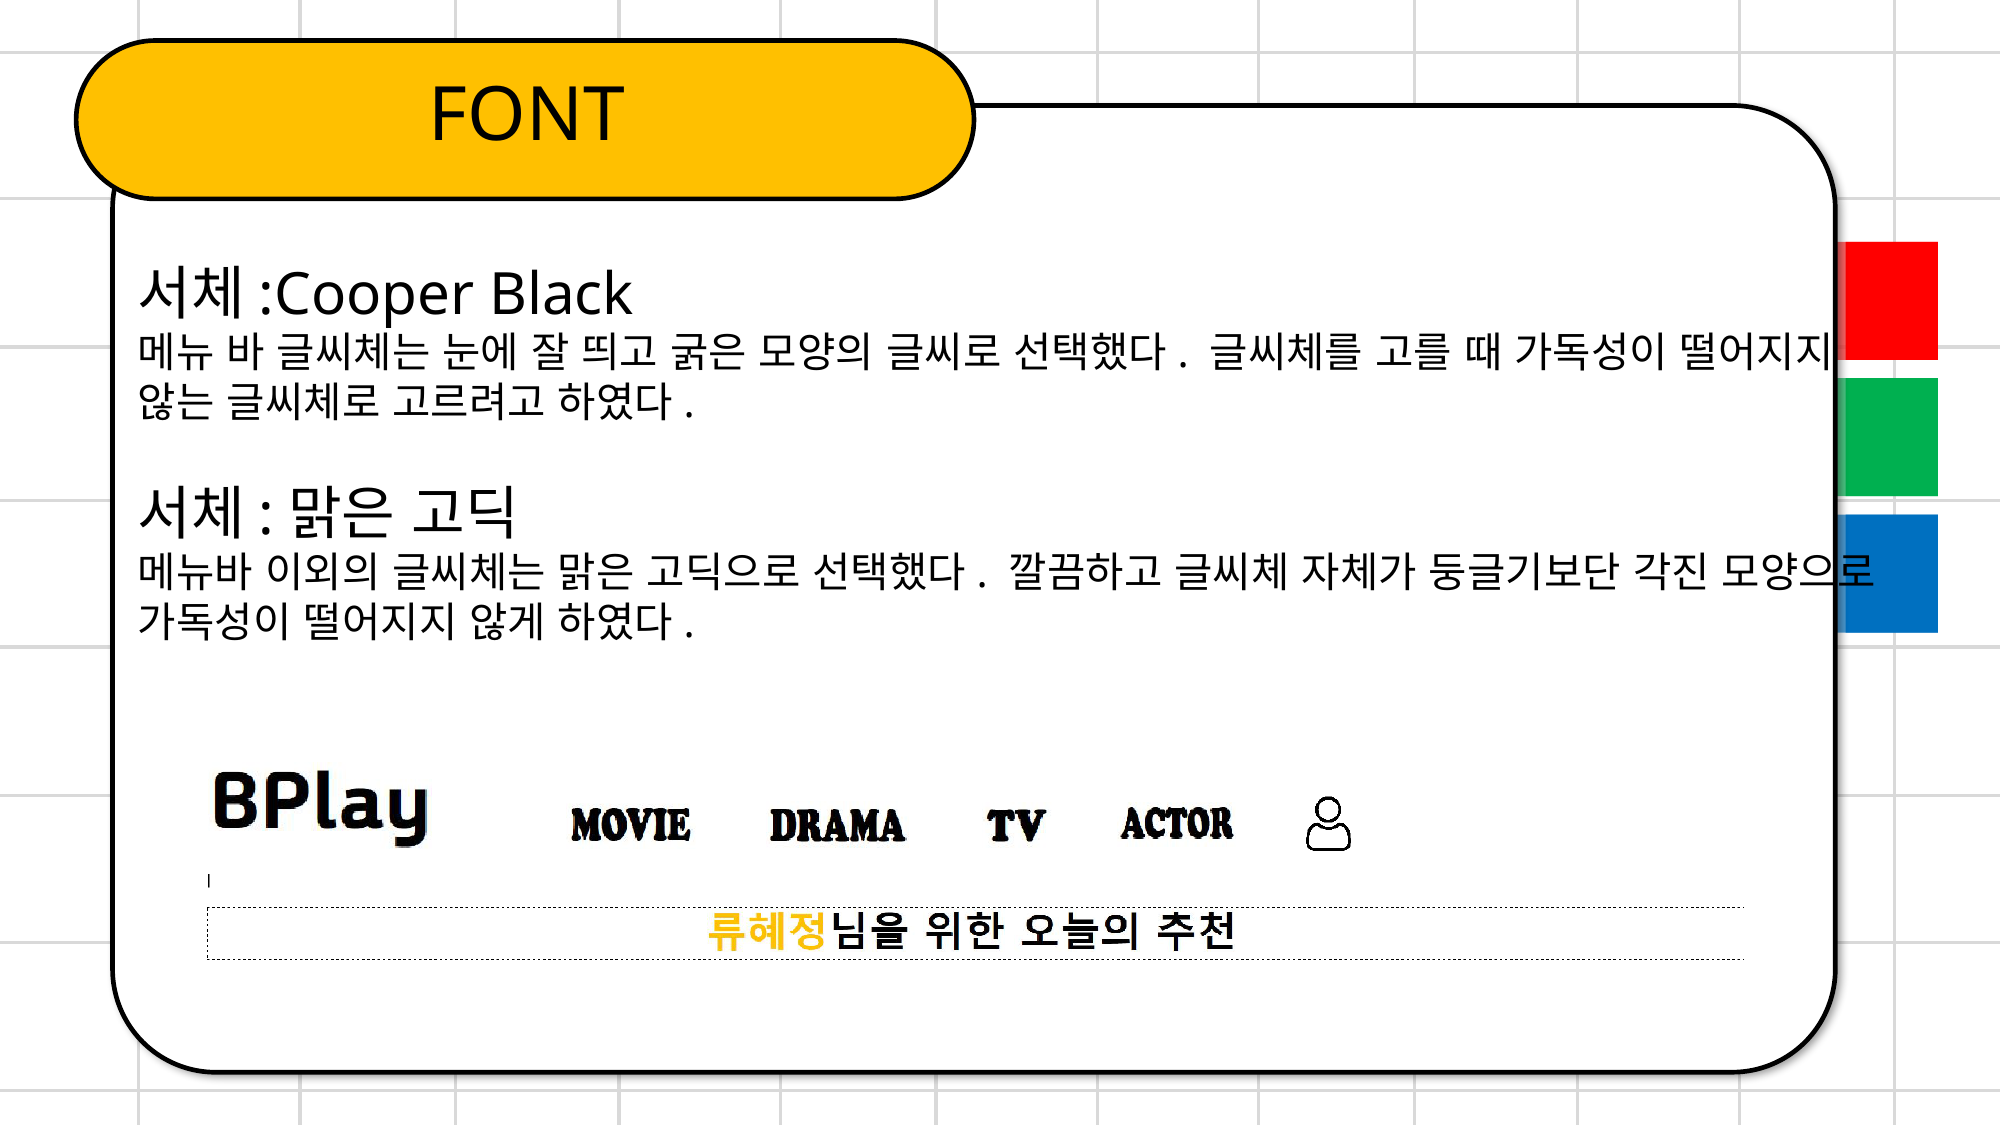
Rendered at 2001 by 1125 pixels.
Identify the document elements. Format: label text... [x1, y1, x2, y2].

text_box FONT [413, 58, 640, 164]
text_box [75, 39, 976, 200]
text_box 서체:Cooper Black 메뉴 바 글씨체는 눈에 잘 띄고 굵은 모양의 글씨로 선택했다. 글씨체를 고를 때 가독성이 떨어지지 않는 글씨체로 고르려고 하였다. 서체:맑은 고딕 메뉴바 이외의 글씨체는 맑은 고딕으로 선택했다. 깔끔하고 글씨체 자체가 둥글기보단 각진 모양으로 가독성이 떨어지지 않게 하였다. [123, 248, 1891, 654]
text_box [1661, 378, 1938, 497]
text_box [1661, 241, 1938, 360]
picture [203, 758, 1744, 971]
text_box [111, 104, 1837, 1074]
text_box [1661, 514, 1938, 633]
